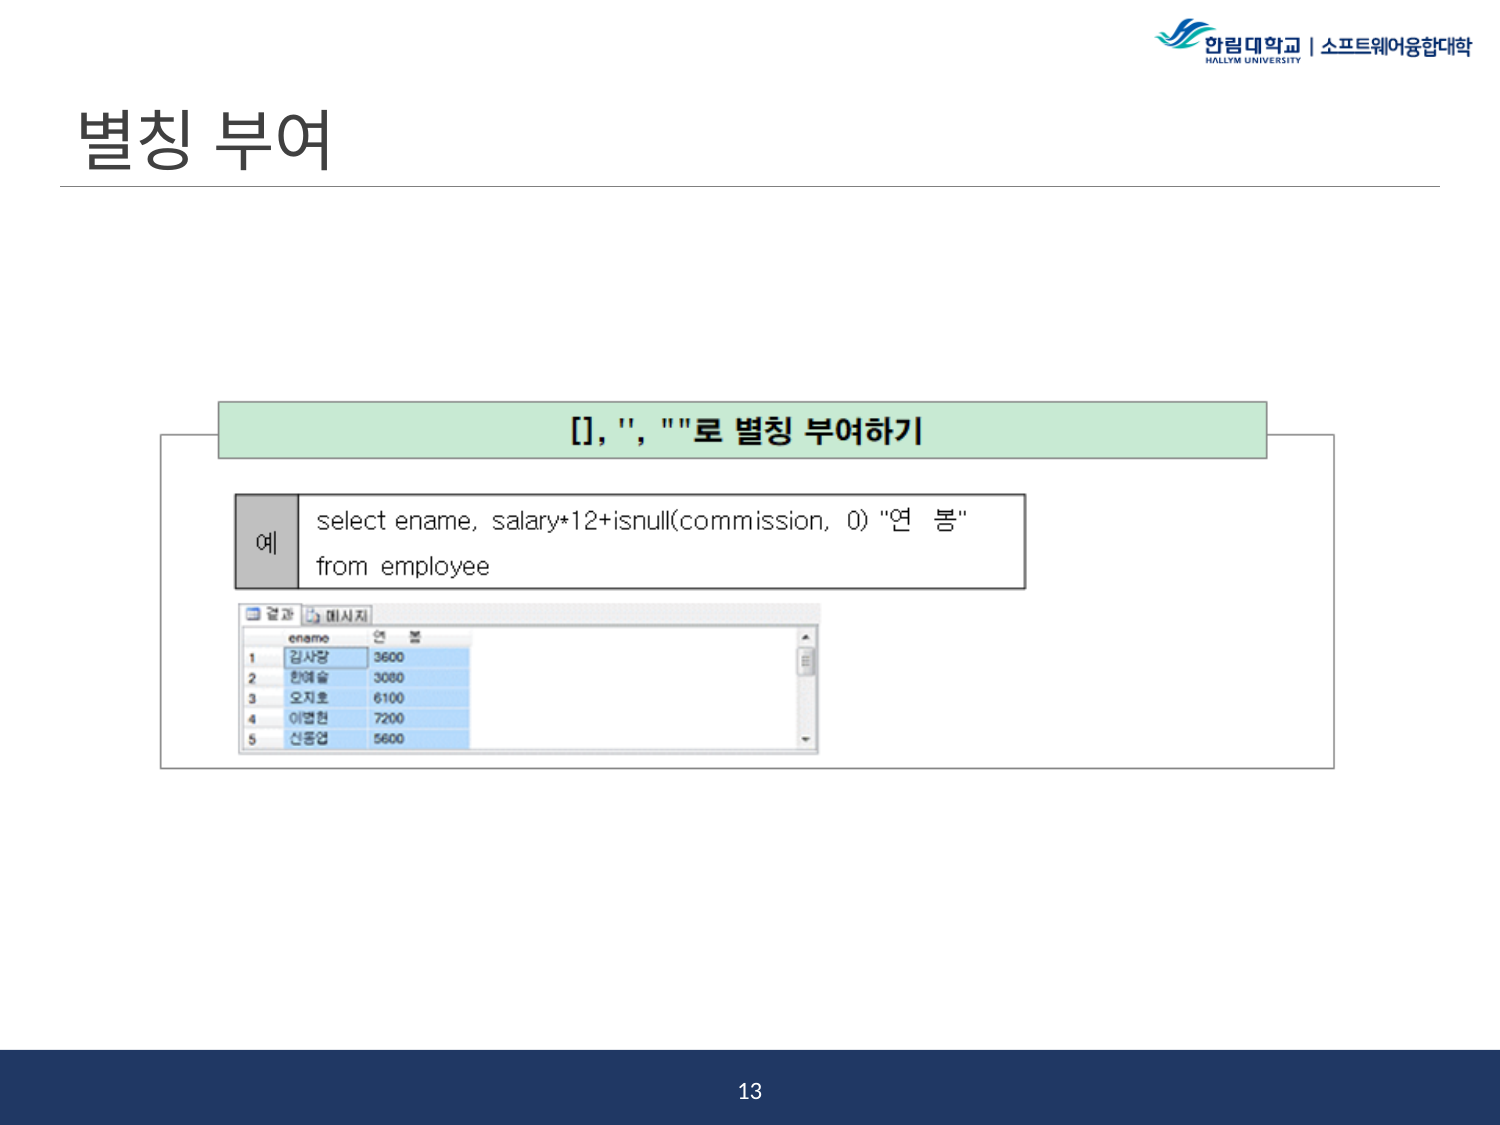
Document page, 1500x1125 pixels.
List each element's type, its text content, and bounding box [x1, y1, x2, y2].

picture [1148, 7, 1483, 76]
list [143, 392, 1357, 794]
title 별칭 부여 [60, 62, 1440, 187]
slide_number 12 [669, 1059, 831, 1120]
